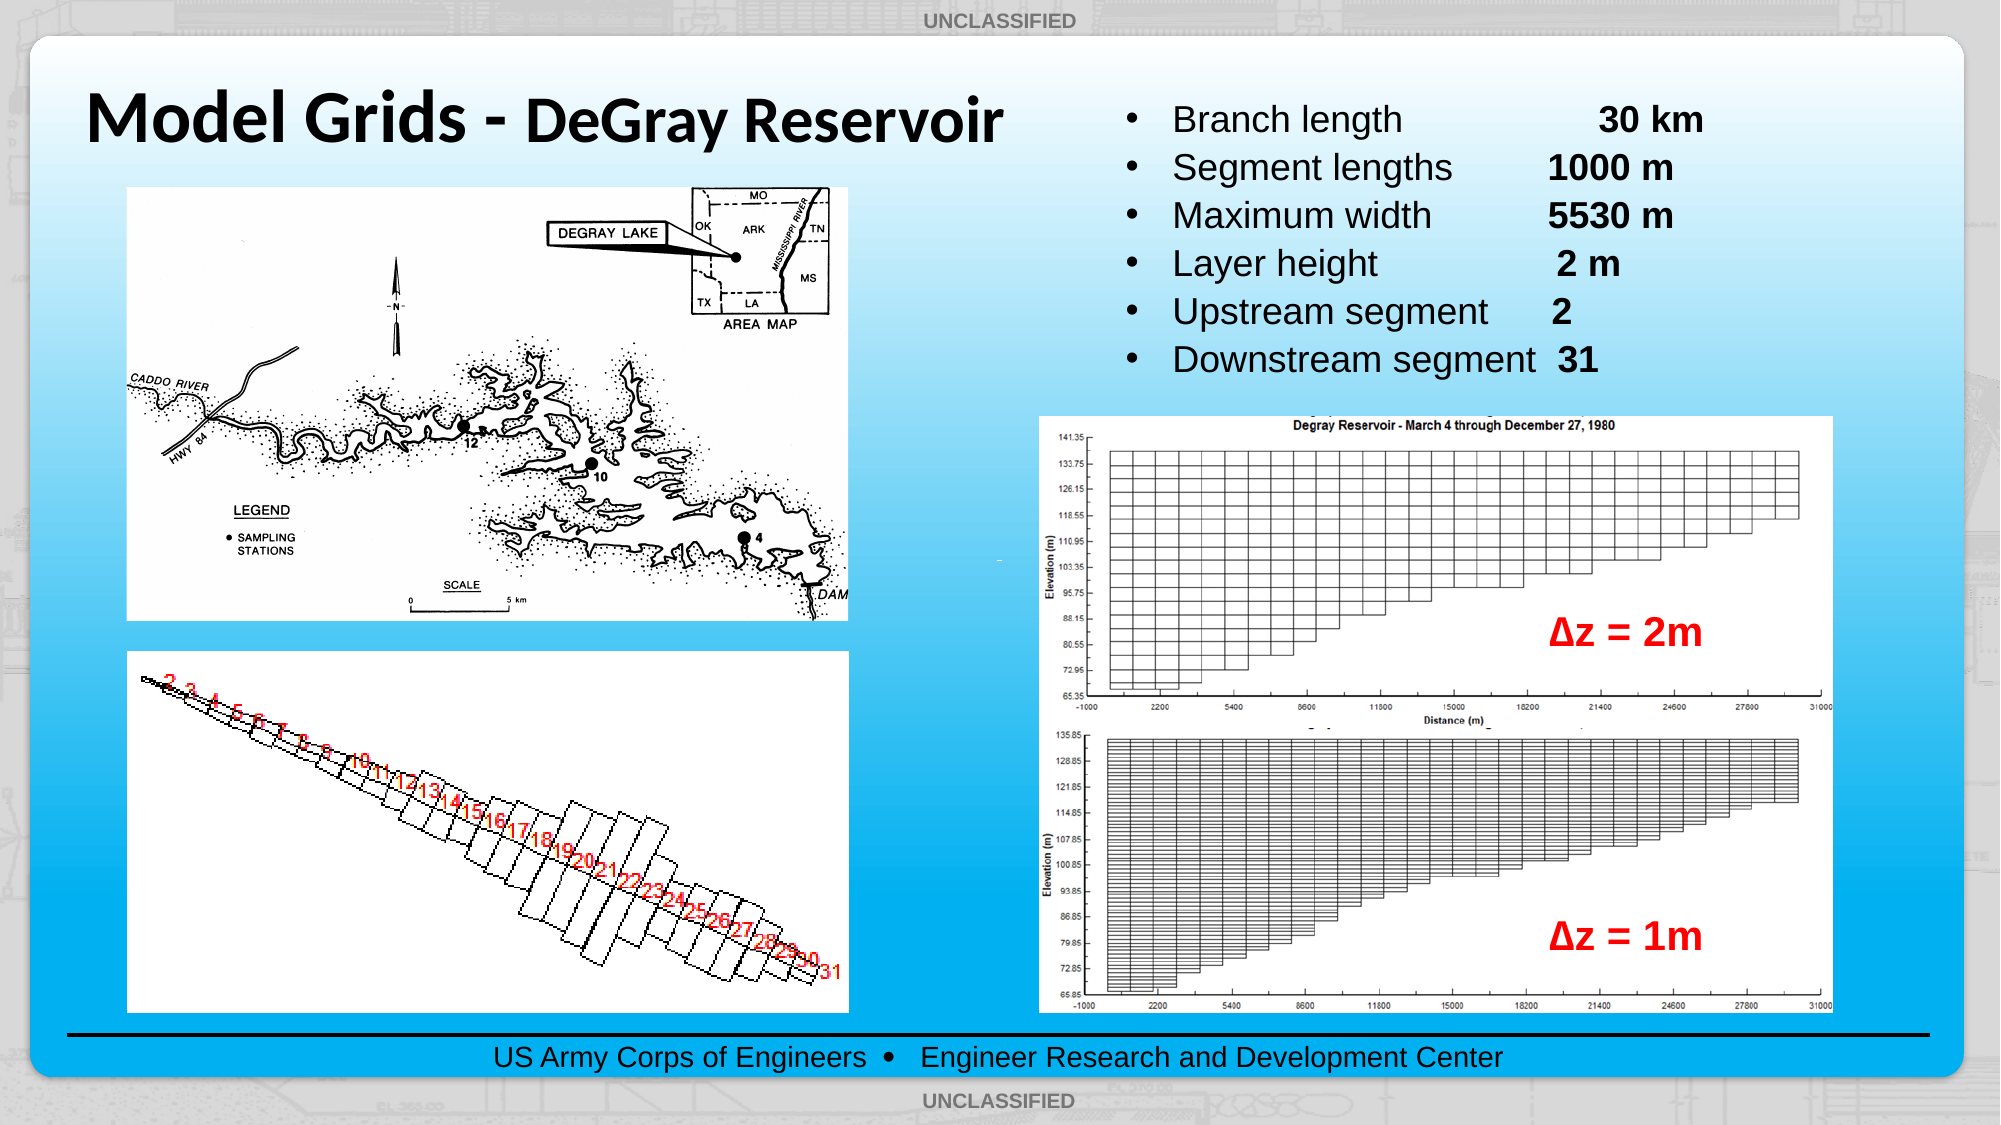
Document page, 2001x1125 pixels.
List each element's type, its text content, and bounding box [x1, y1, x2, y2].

picture [0, 0, 2000, 1125]
title Model Grids - DeGray Reservoir [70, 45, 1905, 179]
text_box Branch length 30 km Segment lengths 1000 m Maximum width 5530 m Layer height 2 m Upstream segment 2 Downstream segment 31 [1110, 84, 1743, 388]
